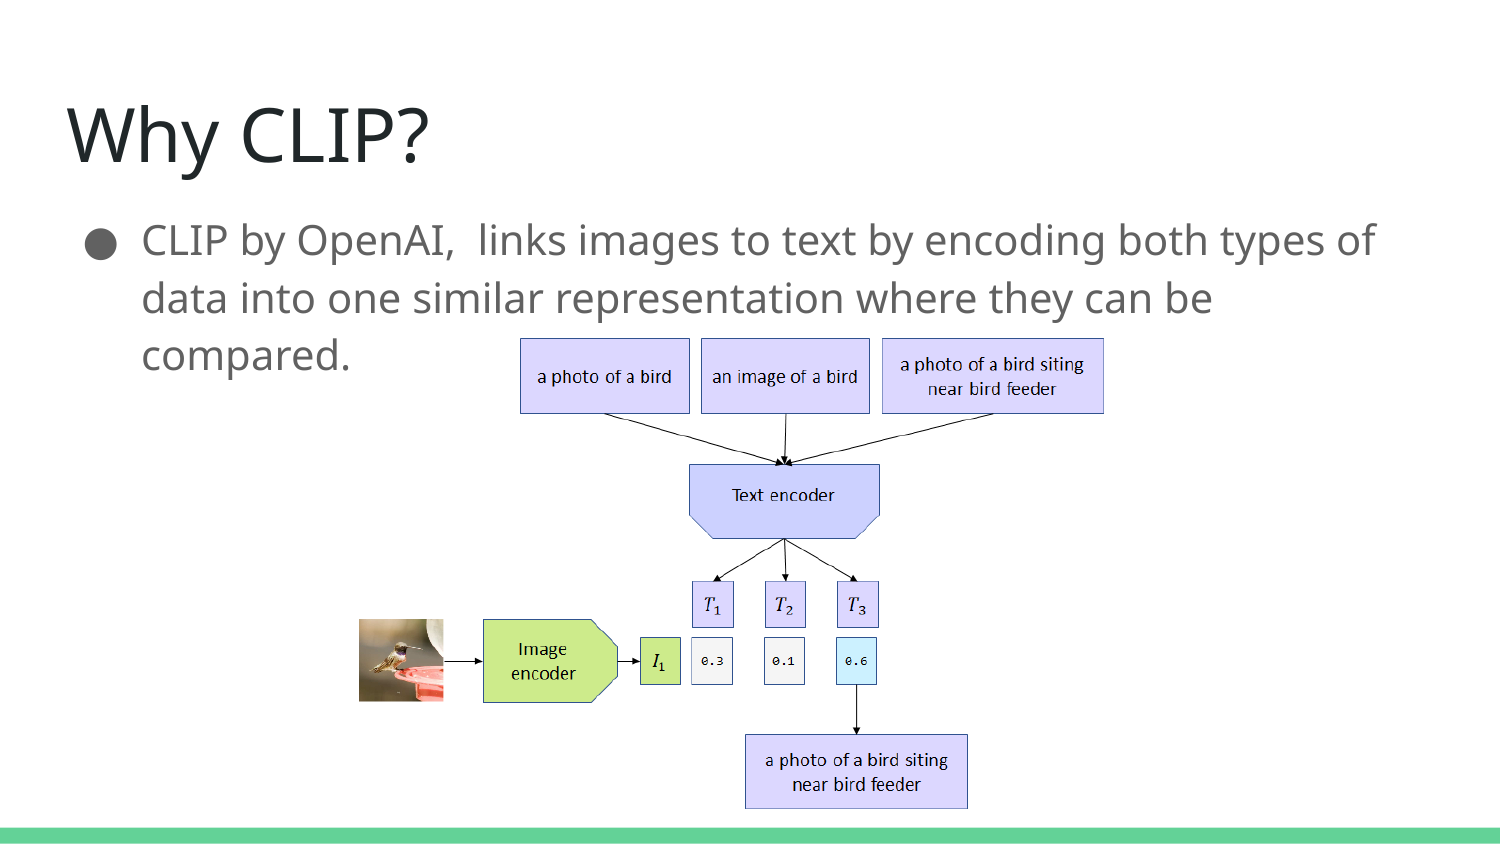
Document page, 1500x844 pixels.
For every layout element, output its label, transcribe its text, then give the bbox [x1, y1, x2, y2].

title Why CLIP? [51, 72, 1449, 167]
list CLIP by OpenAI, links images to text by encoding both types of data into one similar representation where they can be compared. [51, 191, 1449, 712]
picture [358, 338, 1104, 809]
